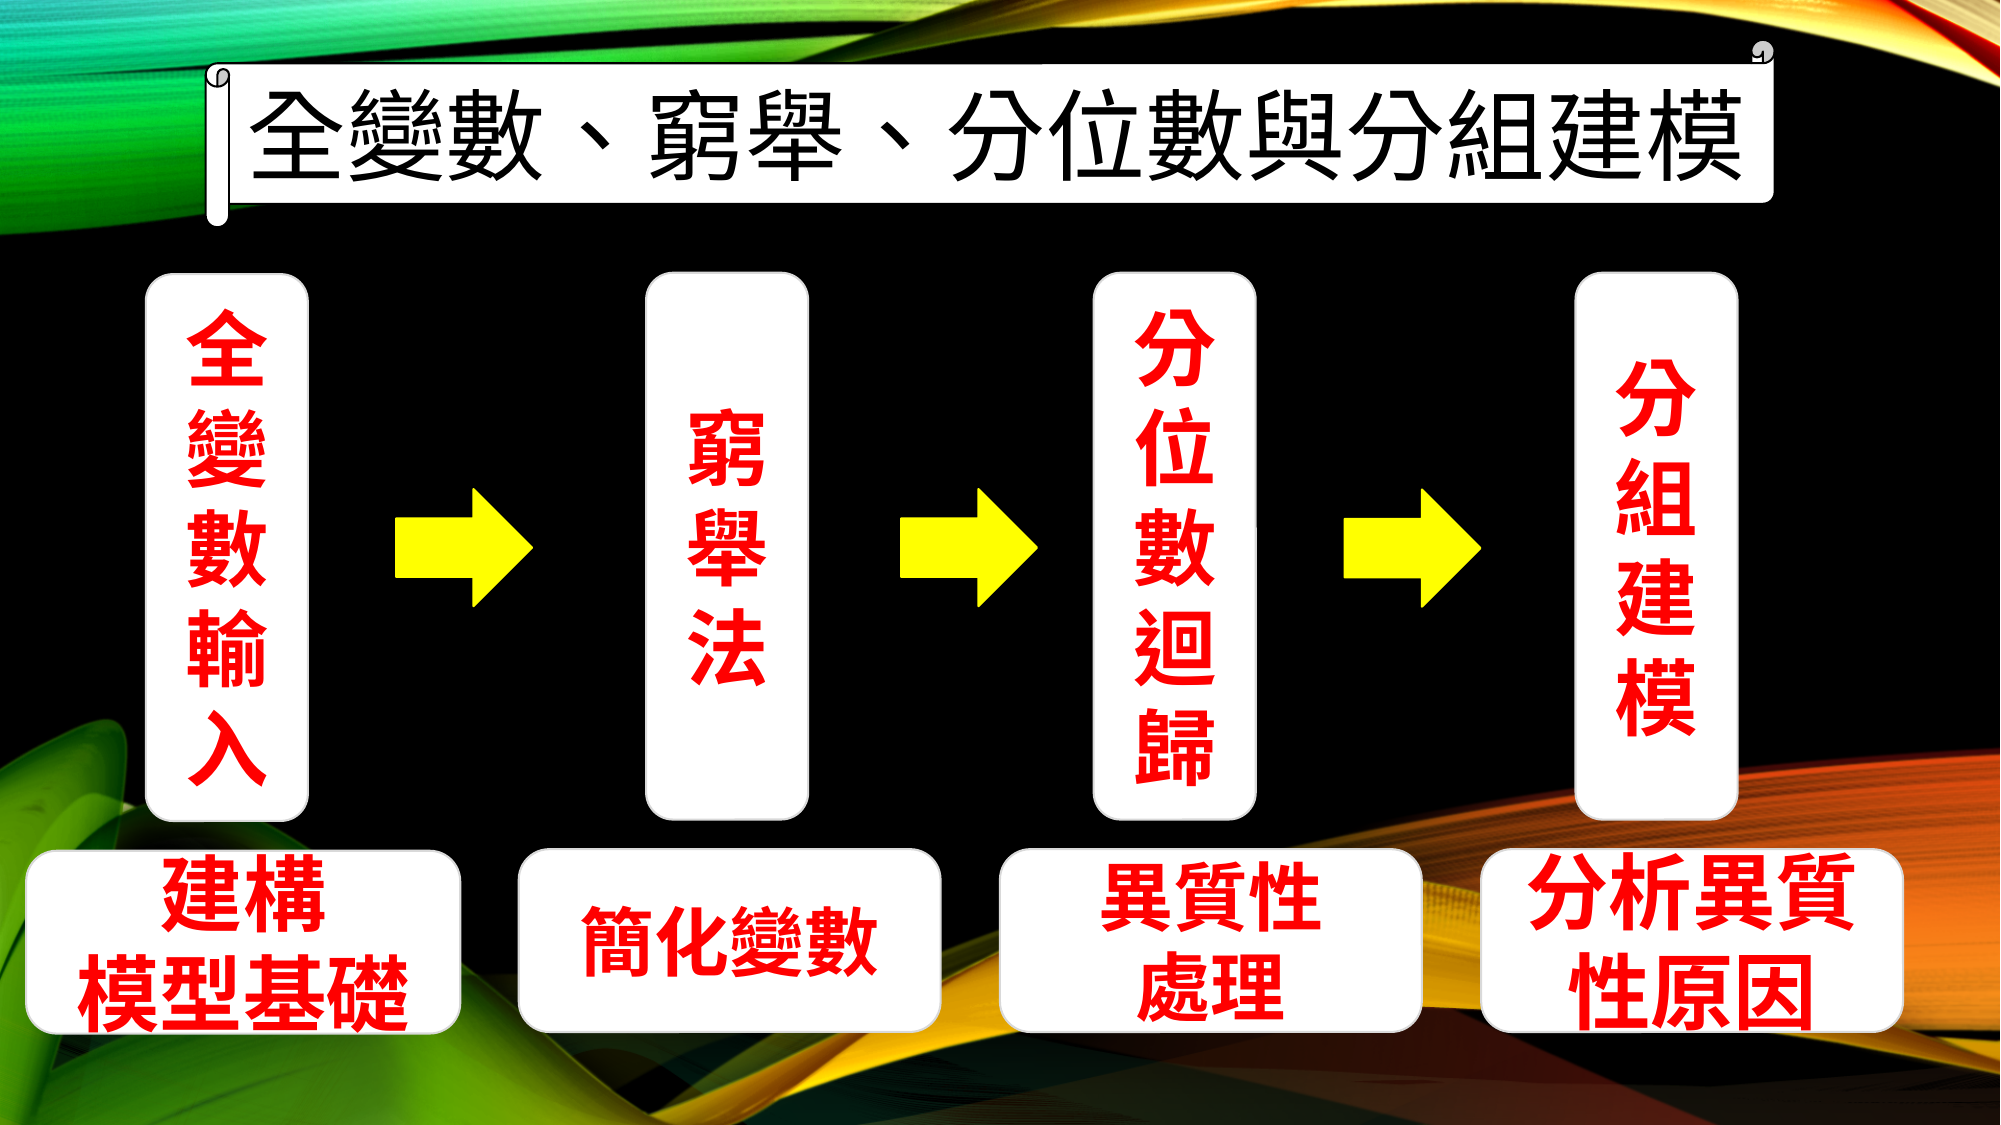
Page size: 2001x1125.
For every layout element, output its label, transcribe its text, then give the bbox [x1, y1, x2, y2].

text_box 全變數、窮舉、分位數與分組建模 [204, 38, 1776, 229]
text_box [395, 272, 900, 1033]
text_box 建構 模型基礎 [25, 849, 440, 1035]
picture [0, 0, 2000, 237]
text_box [1344, 272, 1904, 1033]
text_box 全變數輸入 [144, 273, 309, 823]
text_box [900, 272, 1344, 1033]
picture [0, 717, 2000, 1125]
